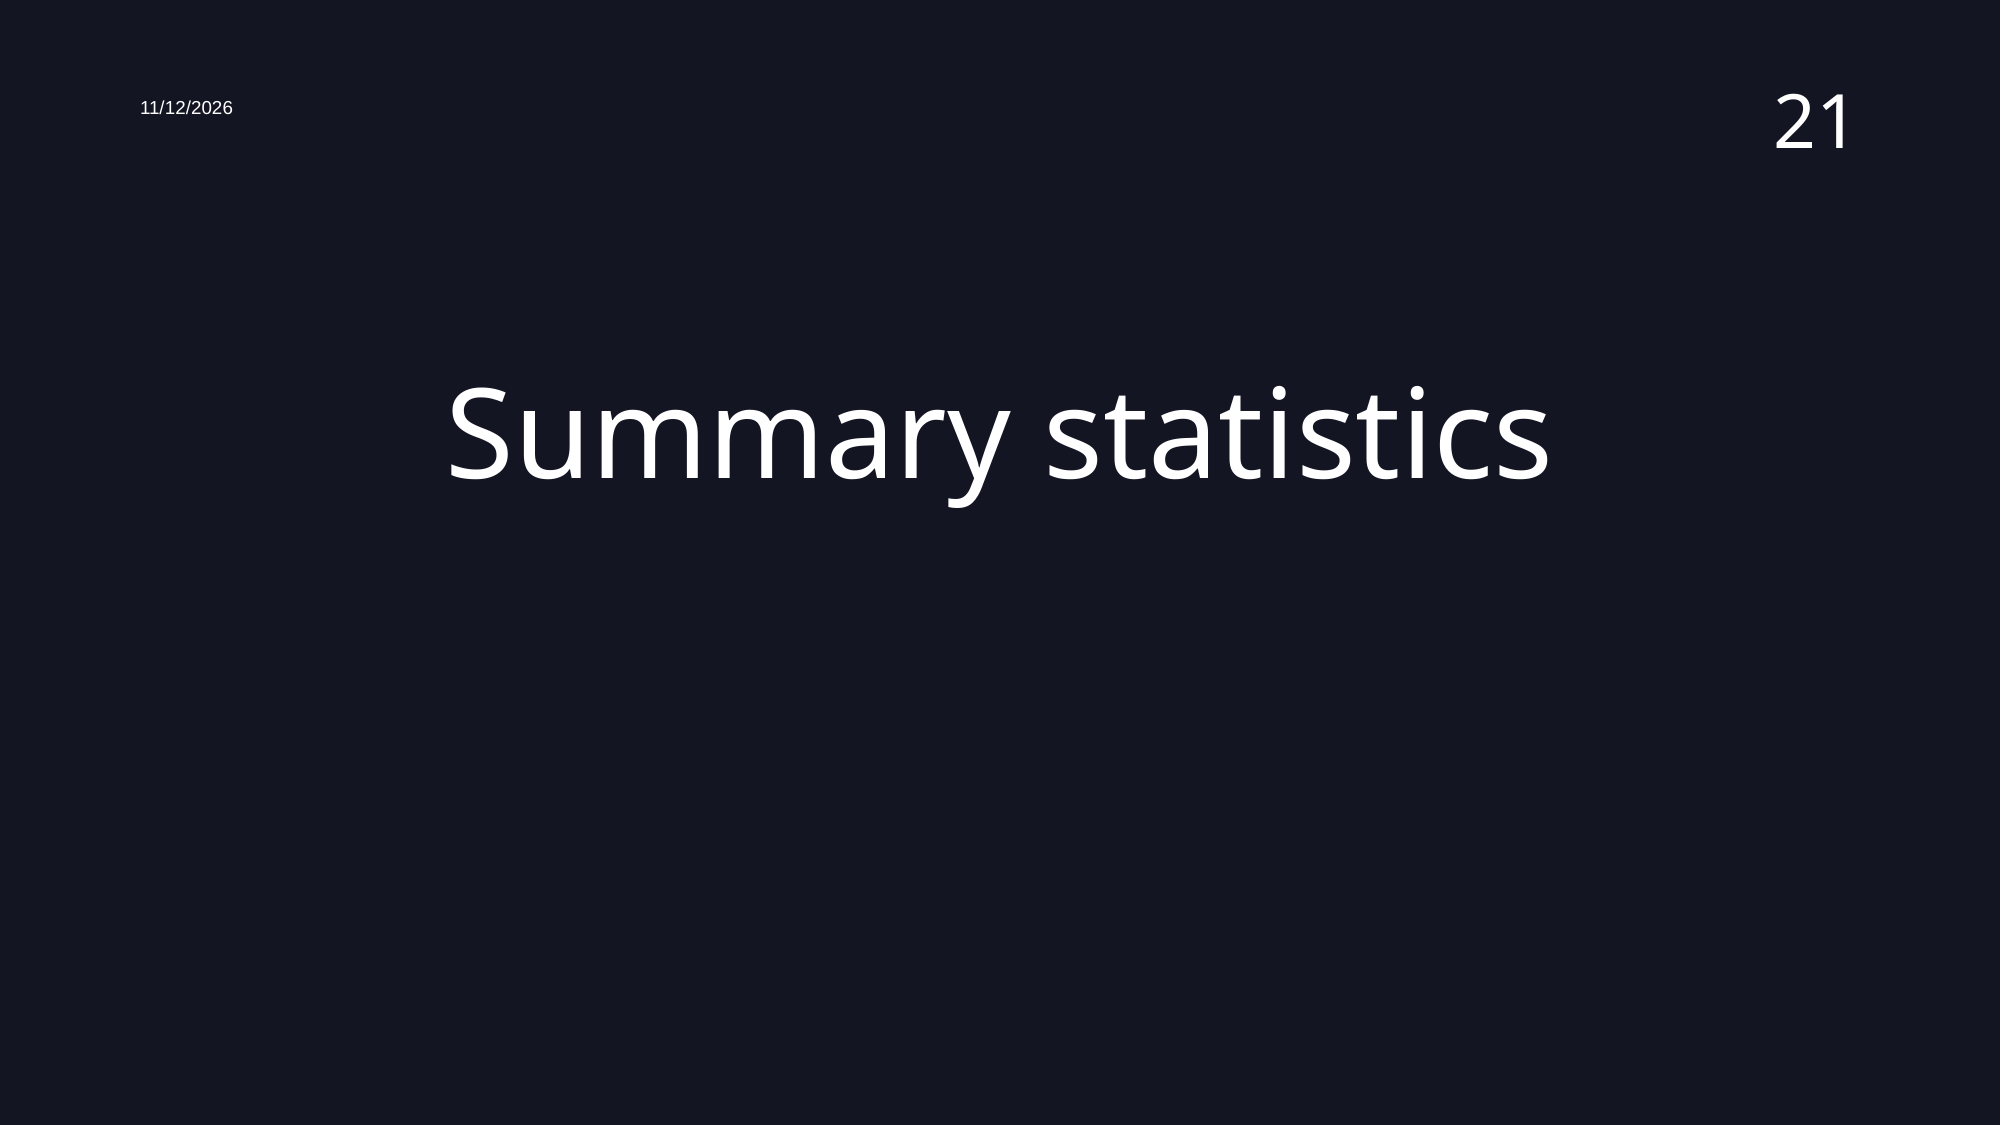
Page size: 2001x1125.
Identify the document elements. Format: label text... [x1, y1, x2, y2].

title Summary statistics [125, 251, 1875, 625]
slide_number 21 [1500, 65, 1875, 191]
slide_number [125, 65, 625, 126]
